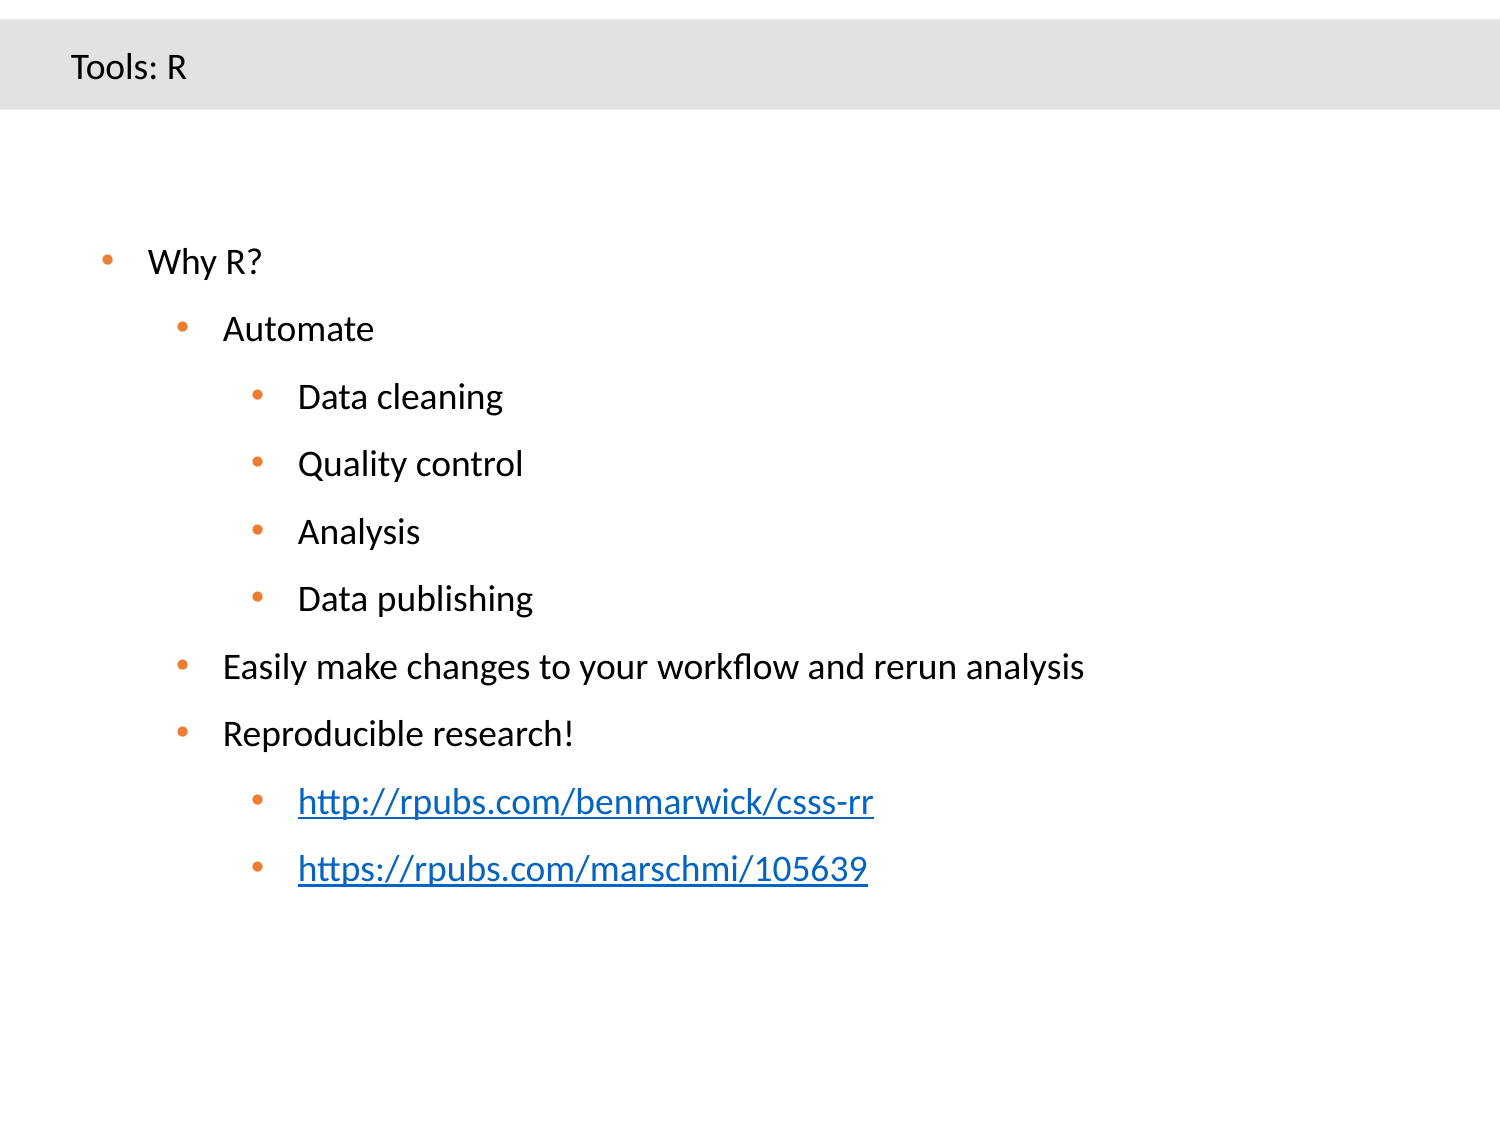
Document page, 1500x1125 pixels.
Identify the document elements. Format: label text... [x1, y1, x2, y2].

text_box Why R? Automate Data cleaning Quality control Analysis Data publishing Easily make changes to your workflow and rerun analysis Reproducible research! http://rpubs.com/benmarwick/csss-rr https://rpubs.com/marschmi/105639 [86, 206, 1389, 897]
text_box Tools: R [0, 19, 1500, 110]
